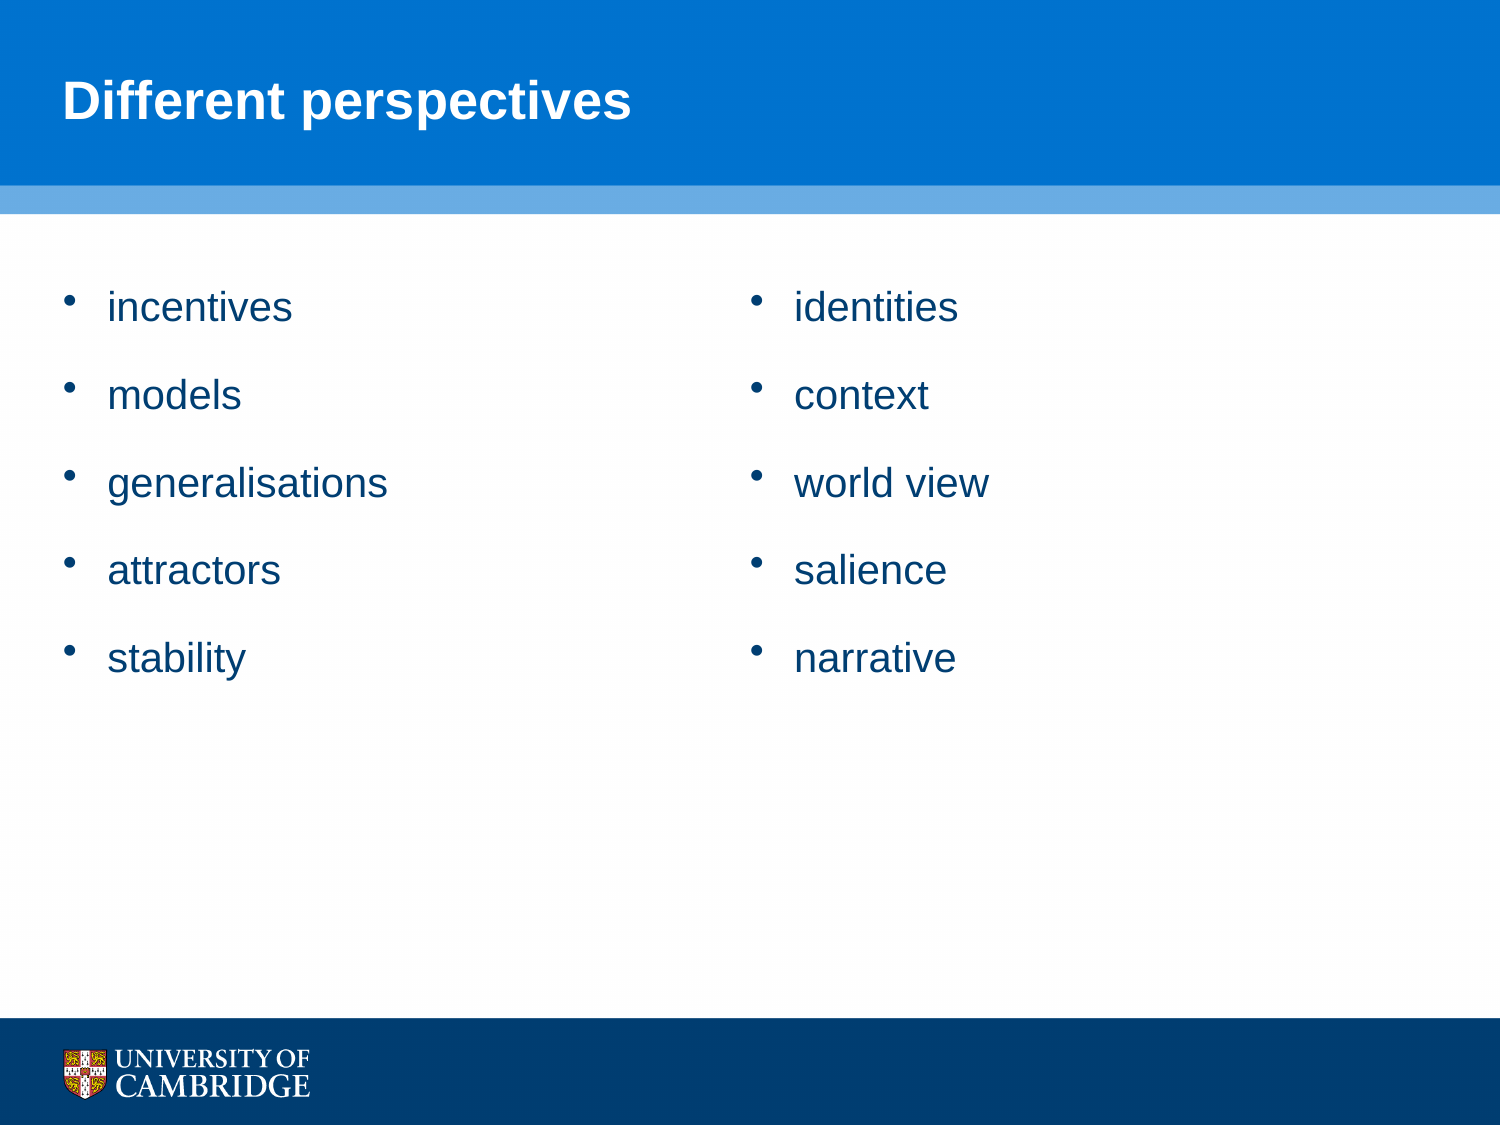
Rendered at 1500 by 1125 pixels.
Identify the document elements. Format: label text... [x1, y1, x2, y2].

list incentives models generalisations attractors stability identities context world view salience narrative [62, 279, 1438, 948]
title Different perspectives [62, 64, 1438, 136]
picture [0, 0, 1500, 1125]
